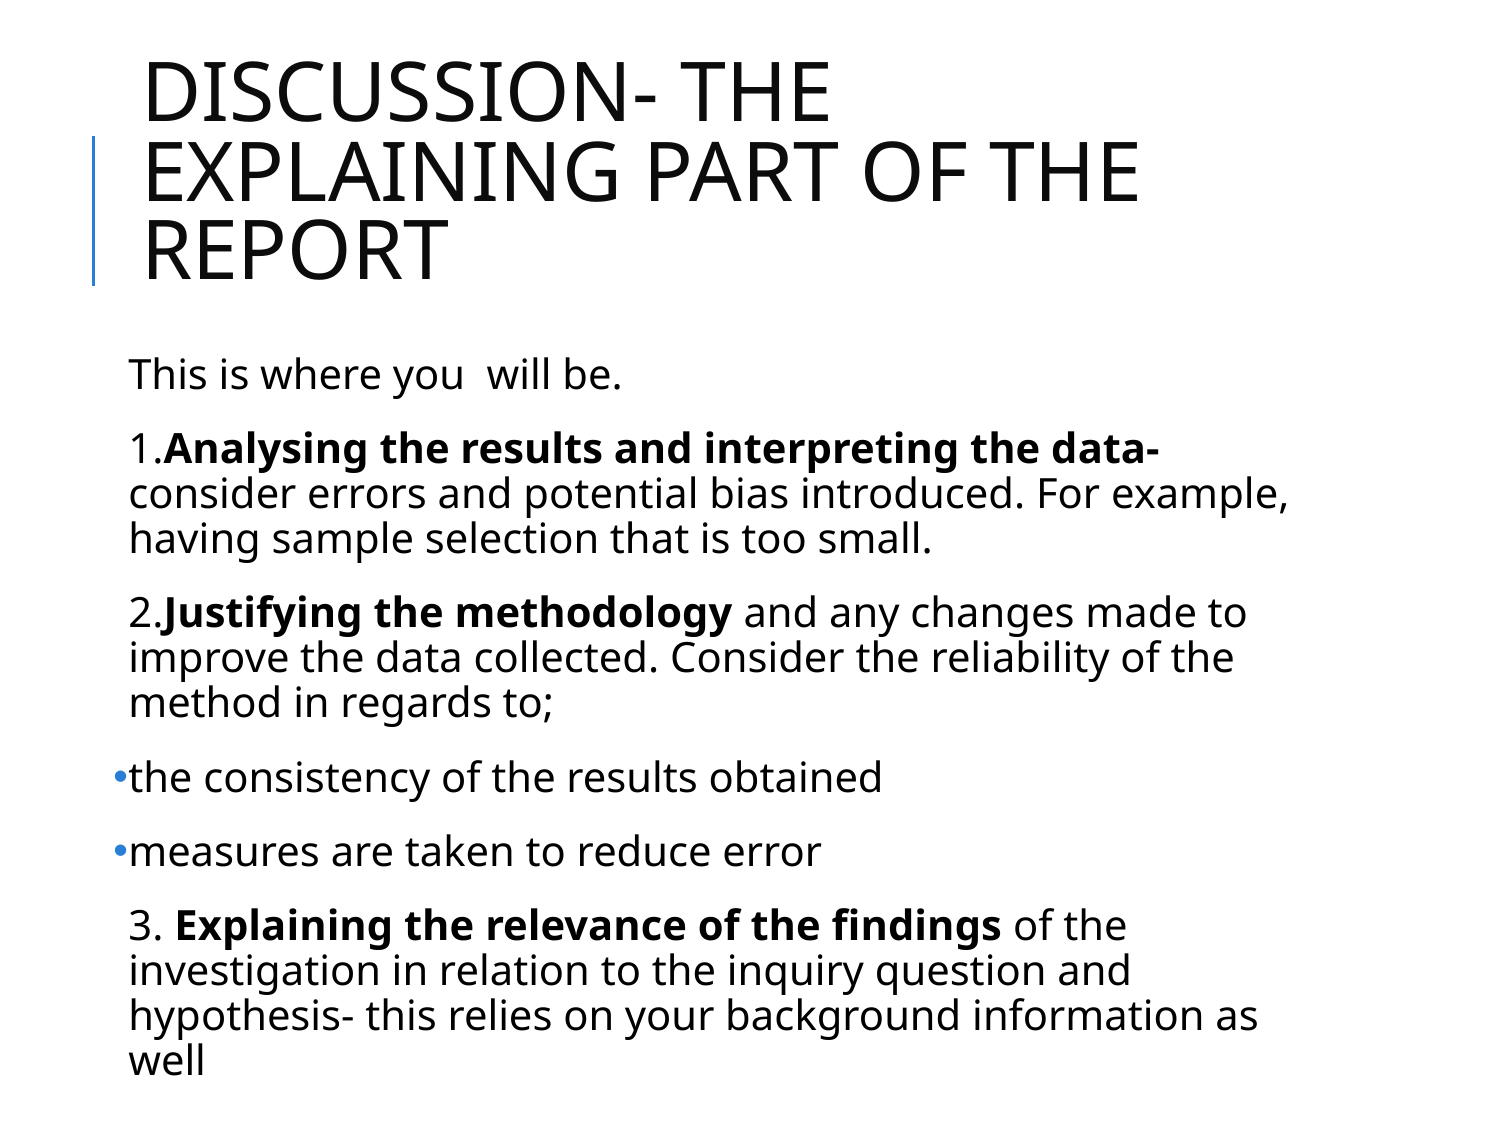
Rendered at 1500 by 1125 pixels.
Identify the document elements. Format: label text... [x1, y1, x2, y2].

title DISCUSSION- THE EXPLAINING PART OF THE REPORT [126, 96, 1322, 259]
list This is where you will be. 1.Analysing the results and interpreting the data- consider errors and potential bias introduced. For example, having sample selection that is too small. 2.Justifying the methodology and any changes made to improve the data collected. Consider the reliability of the method in regards to; the consistency of the results obtained measures are taken to reduce error 3. Explaining the relevance of the findings of the investigation in relation to the inquiry question and hypothesis- this relies on your background information as well [105, 346, 1302, 1007]
